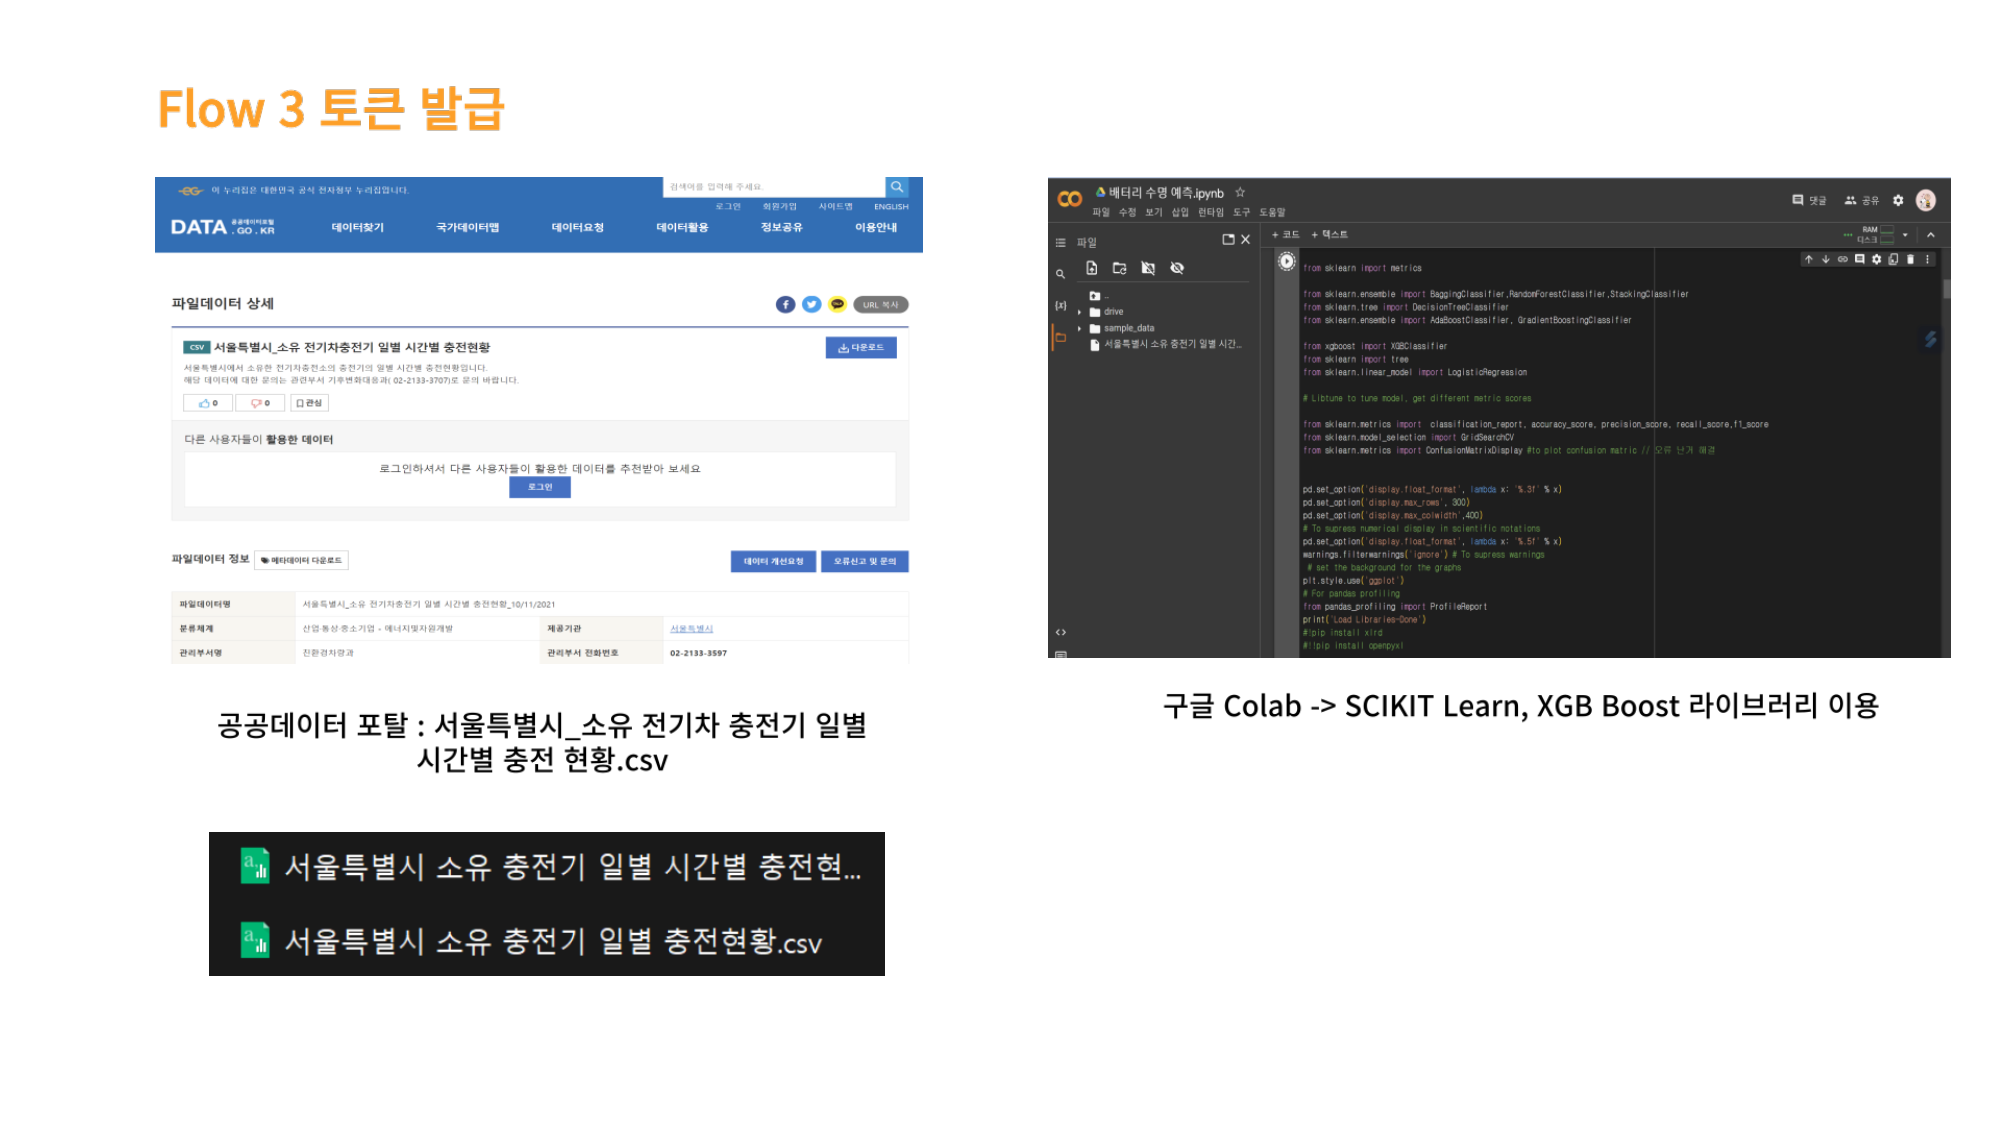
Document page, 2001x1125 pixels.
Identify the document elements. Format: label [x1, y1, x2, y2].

text_box [155, 177, 923, 664]
picture [1098, 674, 1937, 753]
text_box [1048, 177, 1951, 658]
text_box [209, 832, 885, 976]
picture [192, 694, 903, 807]
picture [0, 57, 674, 188]
